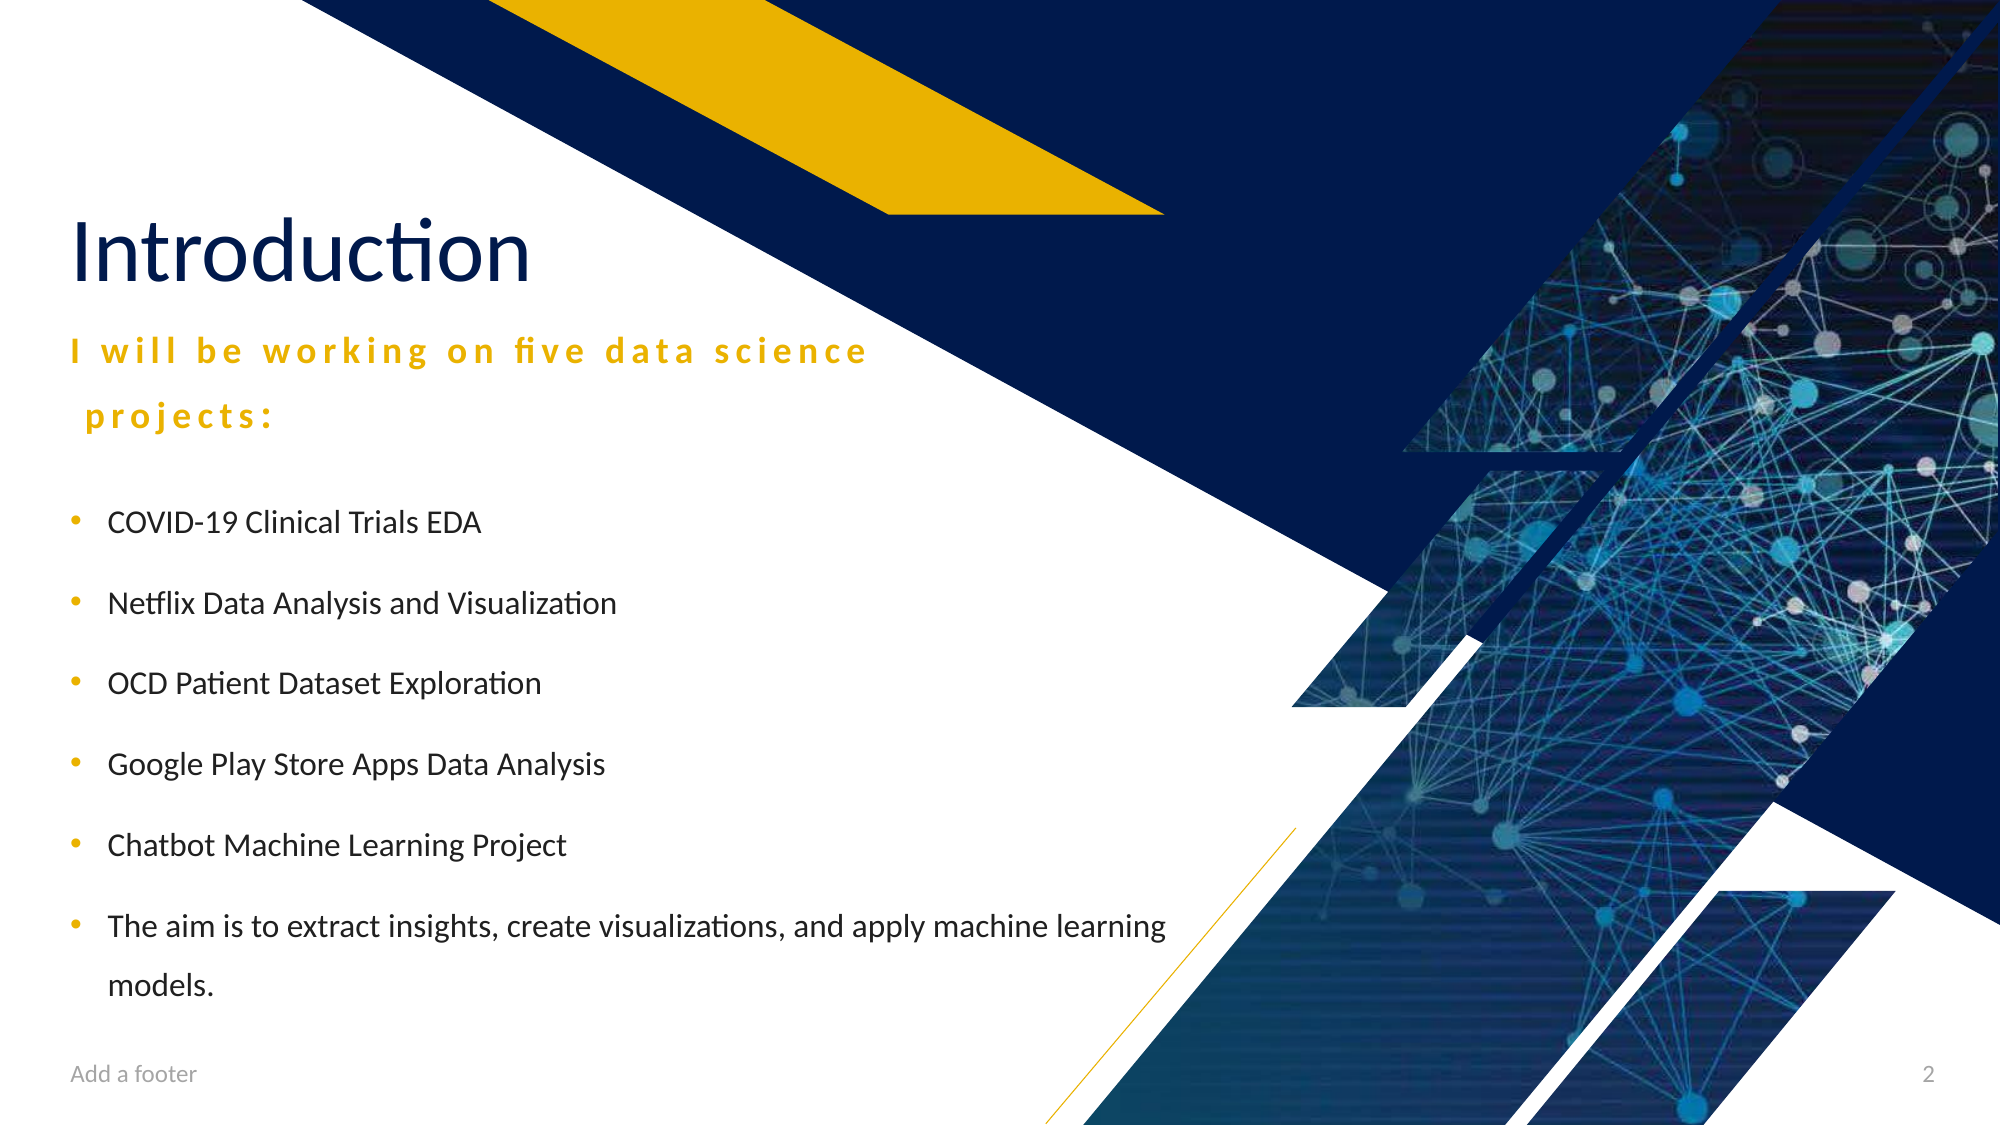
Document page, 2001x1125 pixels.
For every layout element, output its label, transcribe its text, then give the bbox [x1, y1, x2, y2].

list I will be working on five data science projects: [55, 323, 1083, 424]
title Introduction [55, 22, 1083, 302]
footer Add a footer [55, 1042, 731, 1103]
picture [1083, 0, 2000, 1125]
list COVID-19 Clinical Trials EDA Netflix Data Analysis and Visualization OCD Patient Dataset Exploration Google Play Store Apps Data Analysis Chatbot Machine Learning Project The aim is to extract insights, create visualizations, and apply machine learning models. [55, 472, 1083, 994]
